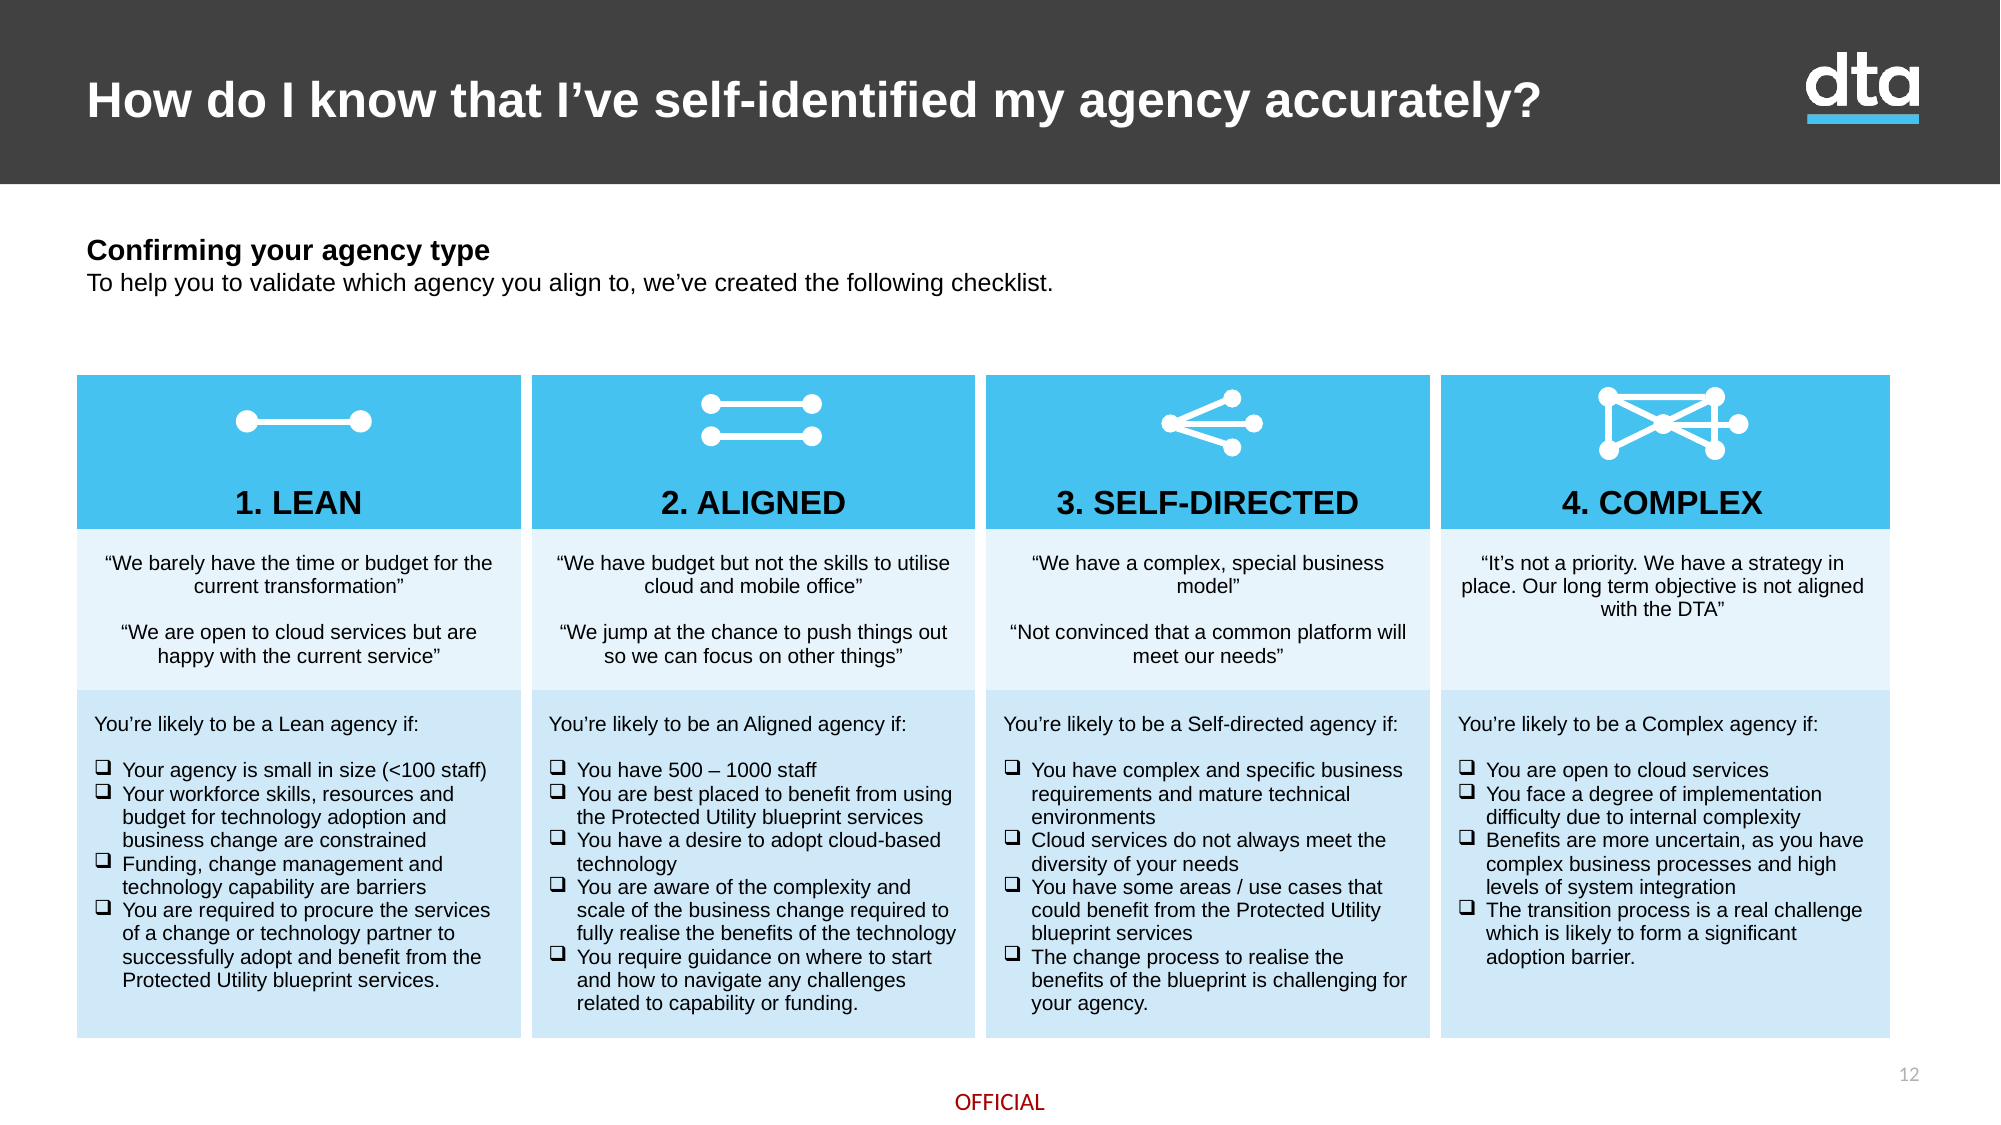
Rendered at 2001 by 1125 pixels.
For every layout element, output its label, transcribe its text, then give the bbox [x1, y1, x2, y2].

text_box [1161, 389, 1264, 457]
table_cell 4. COMPLEX [1441, 477, 1890, 529]
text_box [1598, 387, 1749, 461]
table_cell 1. LEAN [77, 477, 521, 529]
table_cell “We have a complex, special business model” “Not convinced that a common platform will meet our needs” [986, 529, 1430, 690]
slide_number 12 [1484, 1042, 1935, 1103]
text_box How do I know that I’ve self-identified my agency accurately? [71, 60, 1796, 136]
table_header [1441, 375, 1890, 477]
table_header [532, 375, 975, 477]
table_cell You’re likely to be an Aligned agency if: You have 500 – 1000 staff You are best placed to benefit from using the Protected Utility blueprint services You have a desire to adopt cloud-based technology You are aware of the complexity and scale of the business change required to fully realise the benefits of the technology You require guidance on where to start and how to navigate any challenges related to capability or funding. [532, 690, 975, 1038]
text_box Confirming your agency type To help you to validate which agency you align to, we’ve created the following checklist. [71, 224, 1919, 305]
table_cell 3. SELF-DIRECTED [986, 477, 1430, 529]
table_cell 2. ALIGNED [532, 477, 975, 529]
table_cell You’re likely to be a Complex agency if: You are open to cloud services You face a degree of implementation difficulty due to internal complexity Benefits are more uncertain, as you have complex business processes and high levels of system integration The transition process is a real challenge which is likely to form a significant adoption barrier. [1441, 690, 1890, 1038]
table_header [986, 375, 1430, 477]
picture [1806, 52, 1919, 124]
table_cell You’re likely to be a Lean agency if: Your agency is small in size (<100 staff) Your workforce skills, resources and budget for technology adoption and business change are constrained Funding, change management and technology capability are barriers You are required to procure the services of a change or technology partner to successfully adopt and benefit from the Protected Utility blueprint services. [77, 690, 521, 1038]
table_cell You’re likely to be a Self-directed agency if: You have complex and specific business requirements and mature technical environments Cloud services do not always meet the diversity of your needs You have some areas / use cases that could benefit from the Protected Utility blueprint services The change process to realise the benefits of the blueprint is challenging for your agency. [986, 690, 1430, 1038]
table_cell “It’s not a priority. We have a strategy in place. Our long term objective is not aligned with the DTA” [1441, 529, 1890, 690]
table_cell “We have budget but not the skills to utilise cloud and mobile office” “We jump at the chance to push things out so we can focus on other things” [532, 529, 975, 690]
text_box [235, 410, 372, 433]
table_cell “We barely have the time or budget for the current transformation” “We are open to cloud services but are happy with the current service” [77, 529, 521, 690]
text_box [701, 394, 822, 447]
table_header [77, 375, 521, 477]
